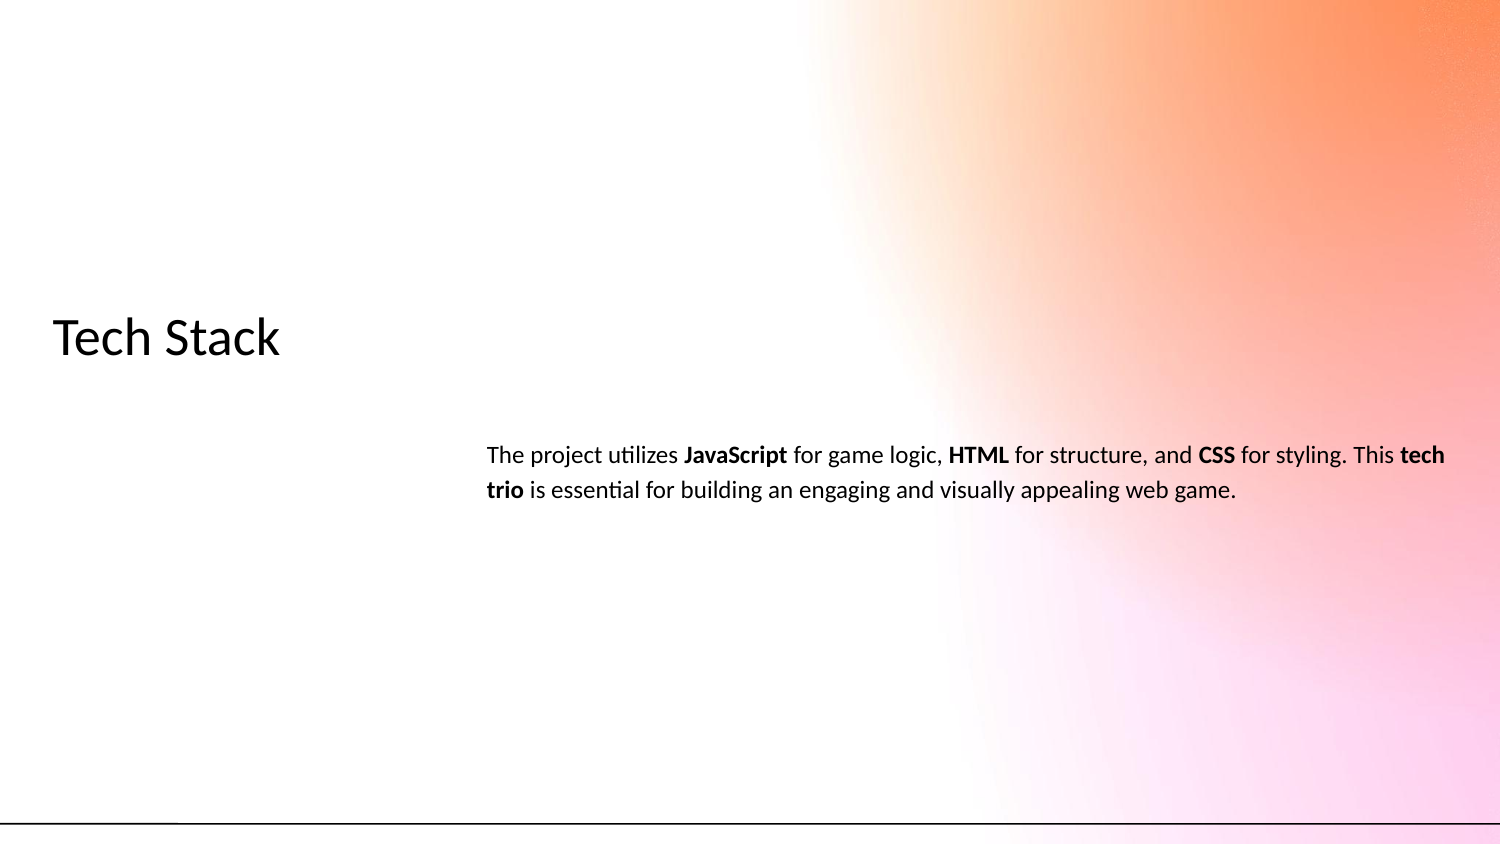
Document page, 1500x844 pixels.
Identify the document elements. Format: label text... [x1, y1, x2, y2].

subtitle The project utilizes JavaScript for game logic, HTML for structure, and CSS for styling. This tech trio is essential for building an engaging and visually appealing web game. [471, 417, 1463, 755]
picture [0, 0, 1500, 823]
picture [0, 825, 1500, 844]
title Tech Stack [37, 43, 744, 382]
